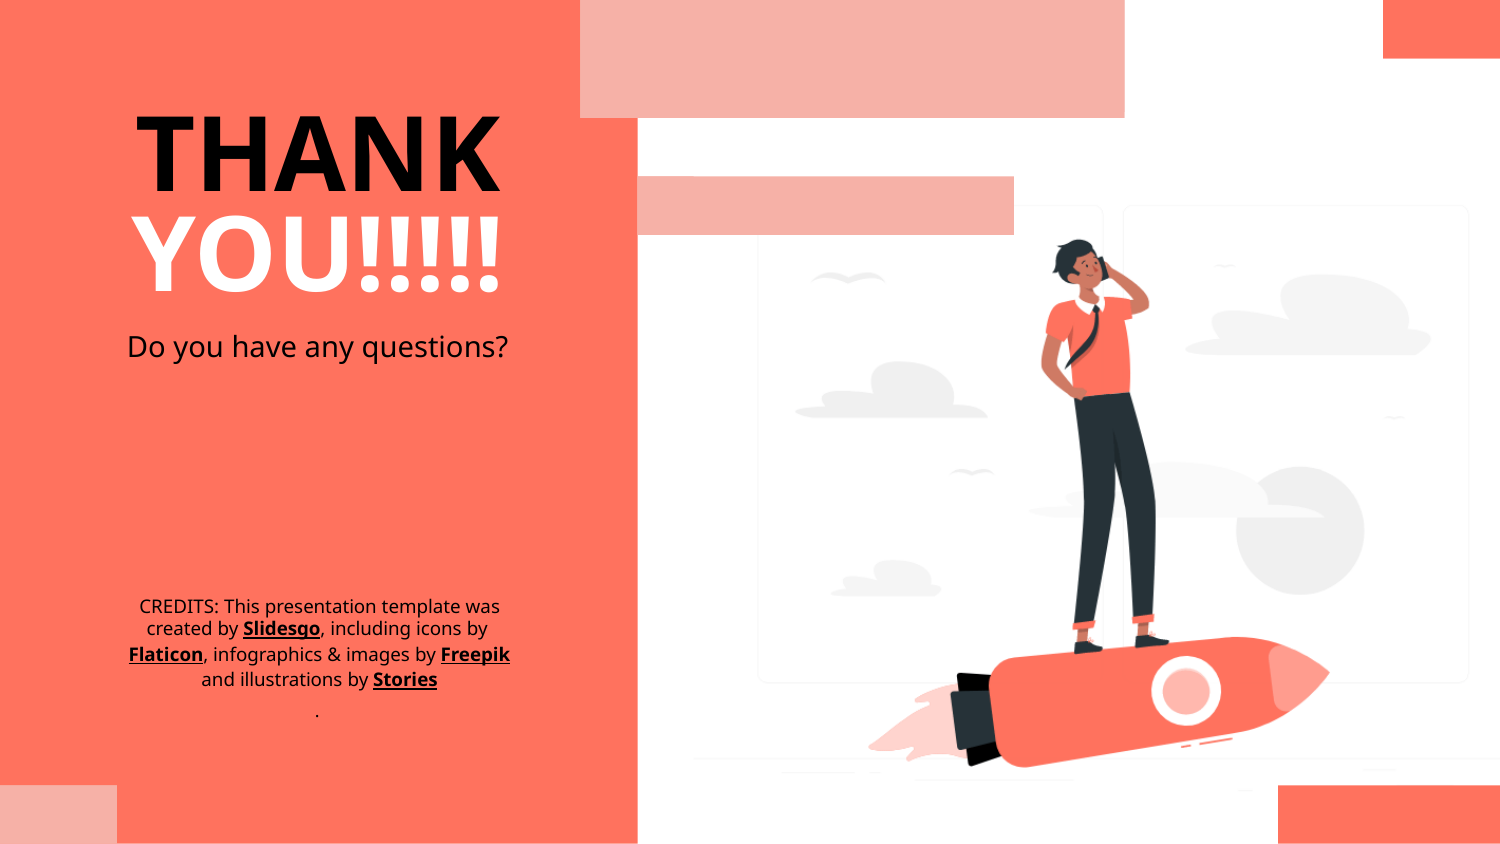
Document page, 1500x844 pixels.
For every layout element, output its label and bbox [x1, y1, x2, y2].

text_box [0, 0, 1500, 844]
